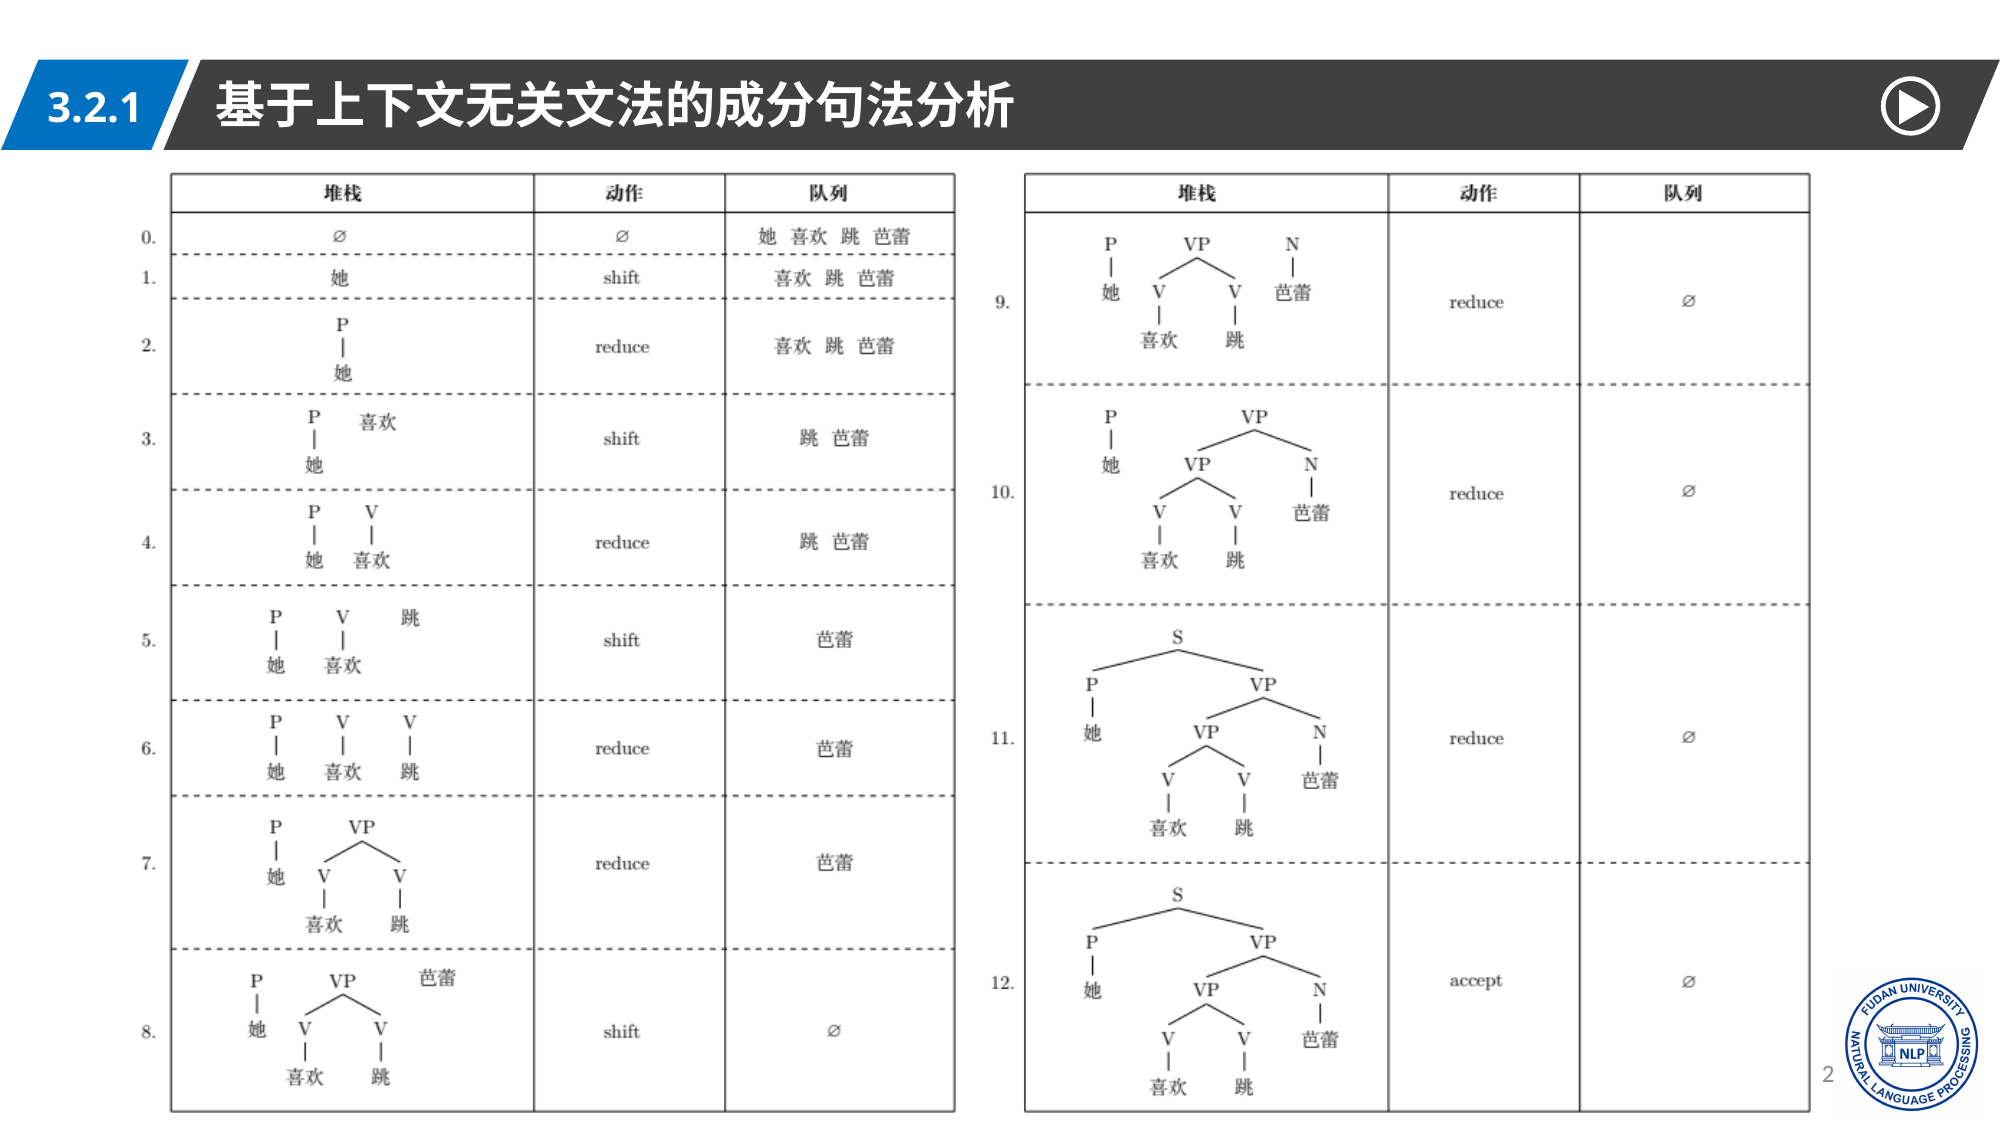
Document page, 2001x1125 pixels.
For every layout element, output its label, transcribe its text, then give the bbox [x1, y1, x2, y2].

text_box [1, 89, 157, 150]
slide_number 26 [1824, 1042, 1863, 1103]
text_box [32, 59, 189, 120]
text_box [163, 59, 2000, 150]
picture [1834, 972, 1985, 1117]
text_box 3.2.1 [26, 73, 164, 138]
picture [973, 163, 1819, 1121]
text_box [1883, 78, 1939, 134]
text_box 基于上下文无关文法的成分句法分析 [200, 66, 1031, 142]
picture [124, 163, 964, 1121]
